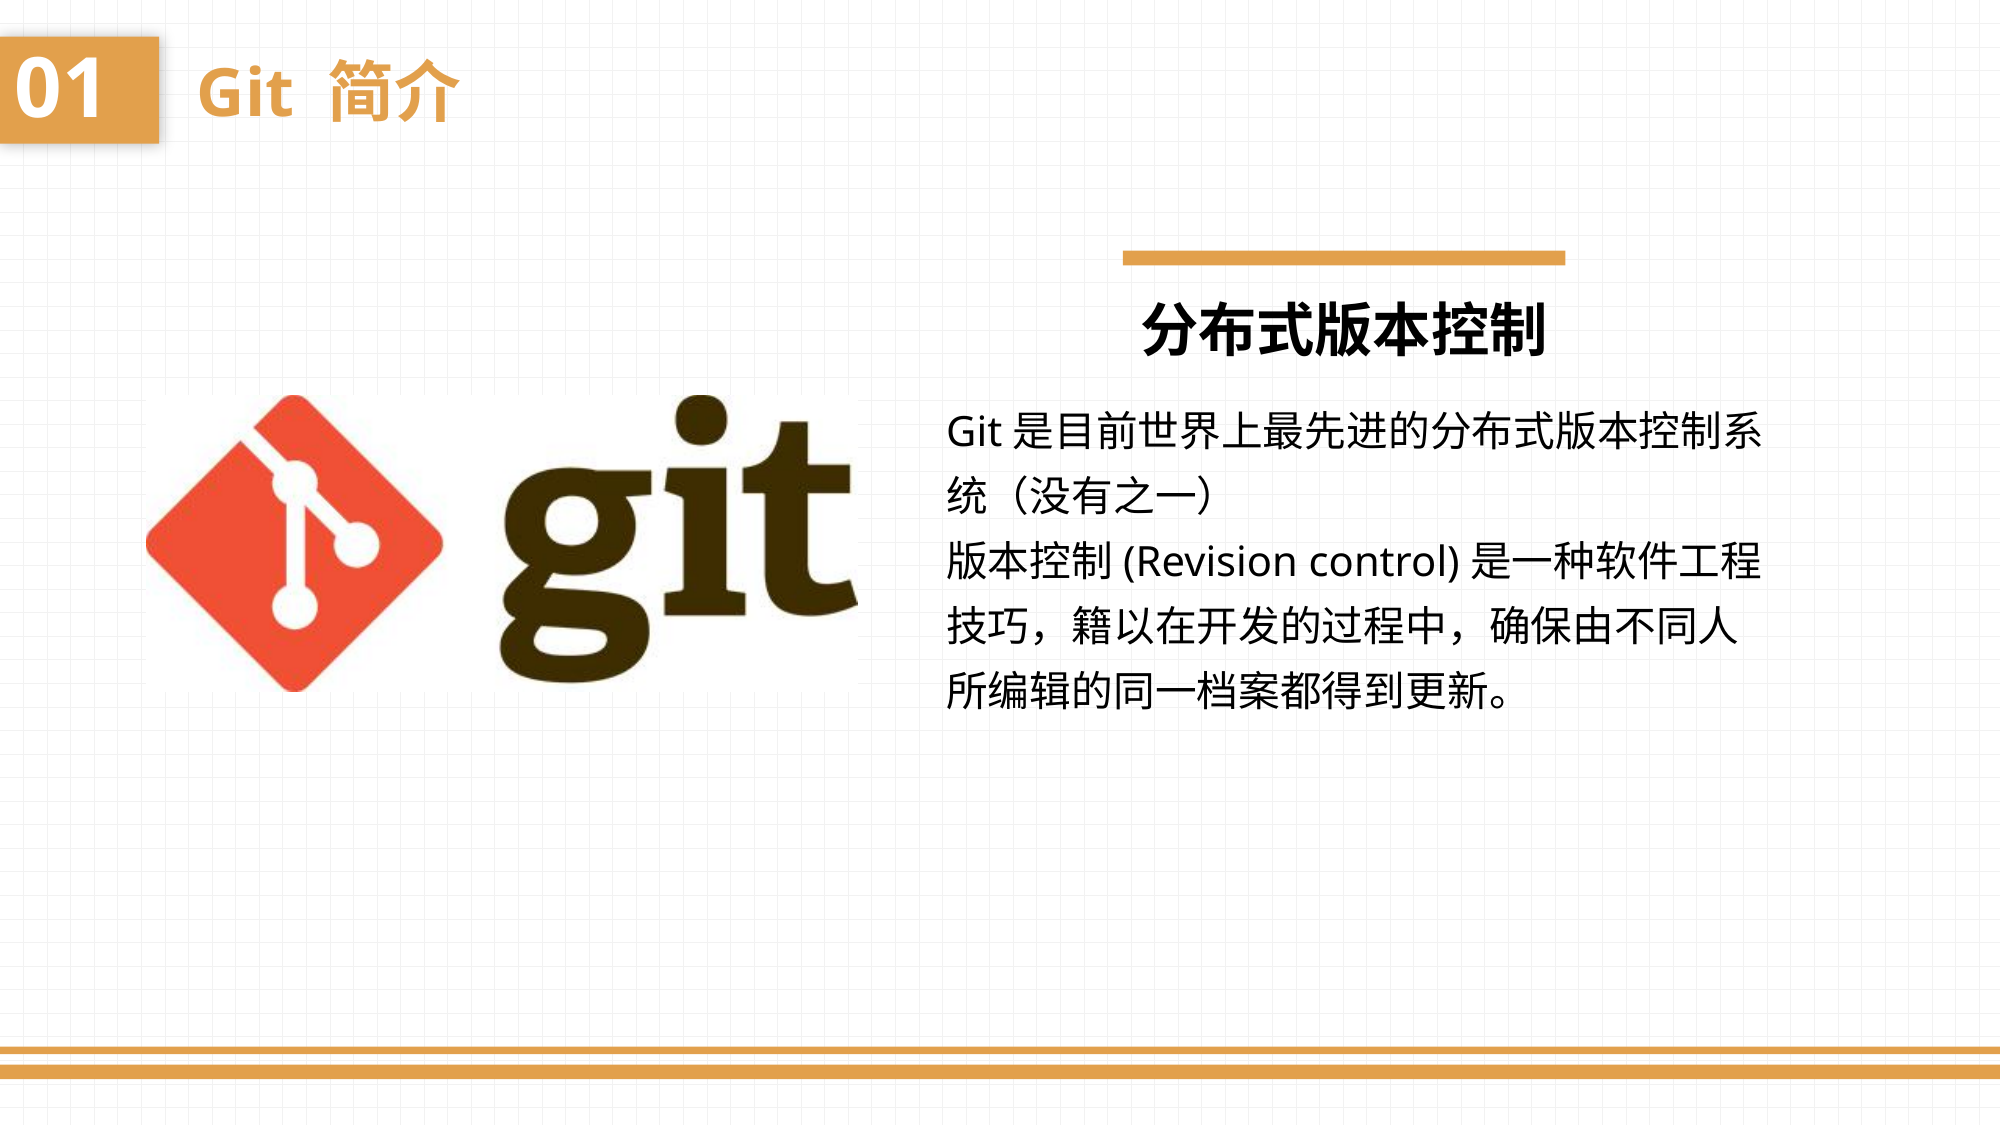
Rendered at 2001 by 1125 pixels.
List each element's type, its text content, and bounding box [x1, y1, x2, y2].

list Git 简介 [182, 36, 1238, 144]
picture [146, 395, 858, 692]
text_box [1122, 250, 1566, 266]
list 01 [0, 36, 160, 144]
text_box Git是目前世界上最先进的分布式版本控制系统（没有之一） 版本控制(Revision control)是一种软件工程技巧，籍以在开发的过程中，确保由不同人所编辑的同一档案都得到更新。 [931, 382, 1780, 722]
text_box 分布式版本控制 [1125, 265, 1563, 371]
